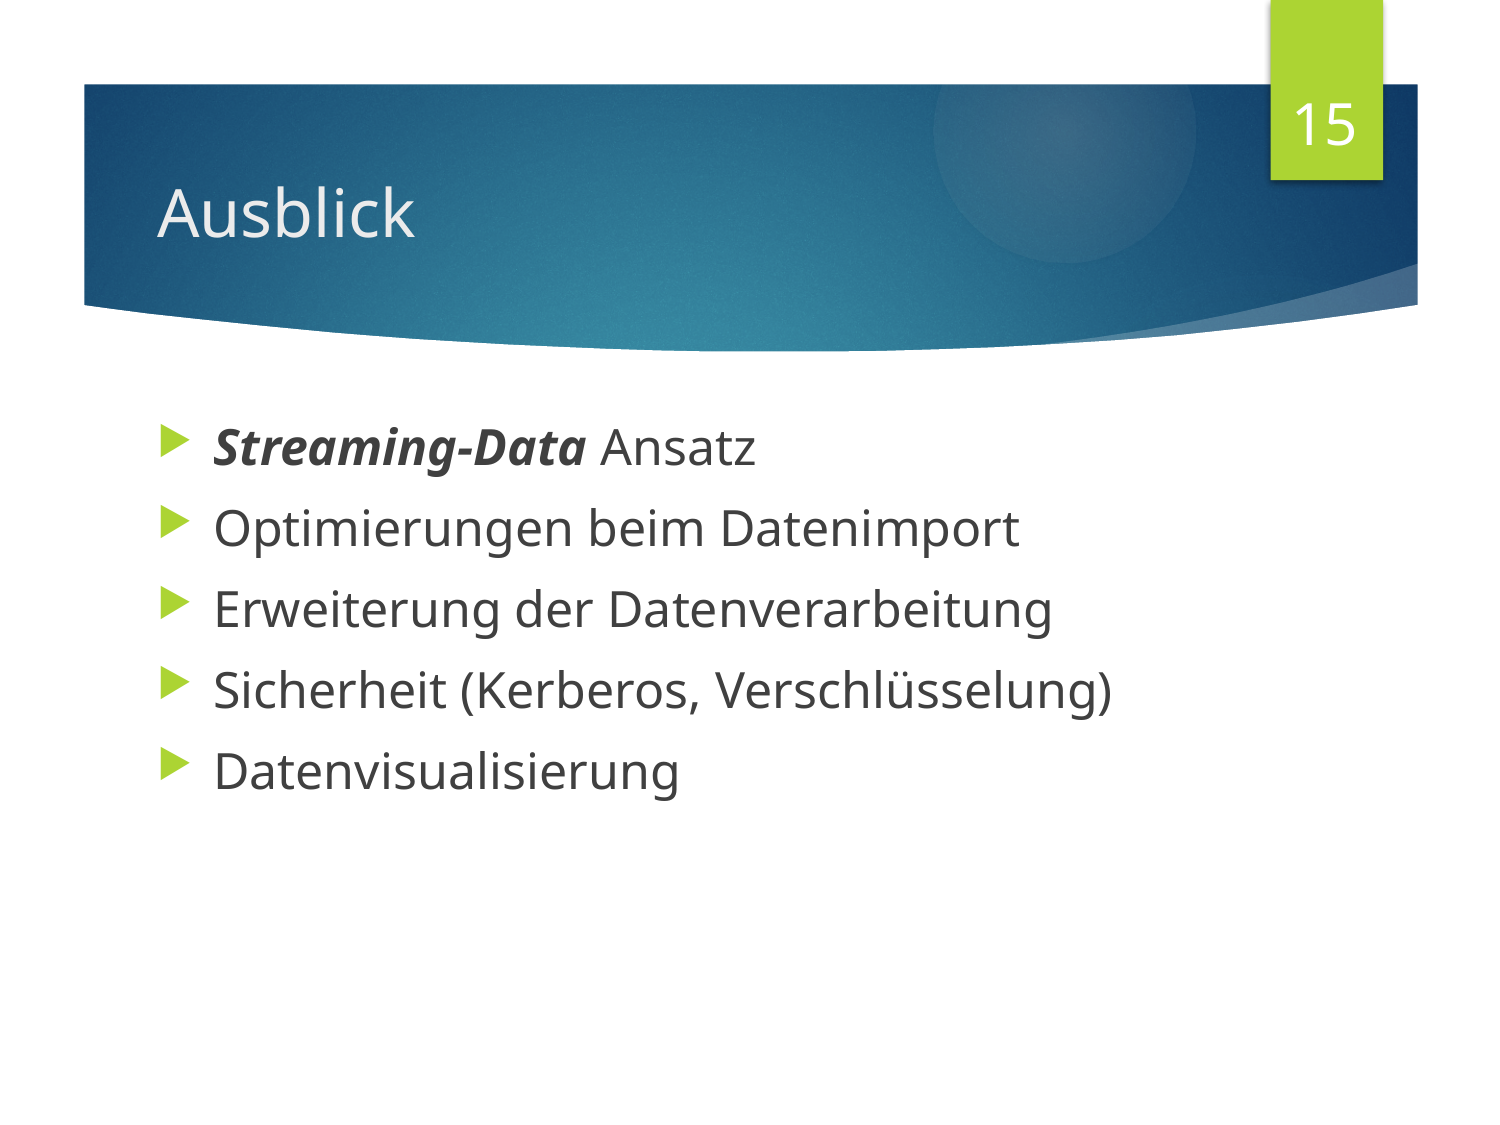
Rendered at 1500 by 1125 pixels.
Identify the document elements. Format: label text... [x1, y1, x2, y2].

title Ausblick [142, 152, 1183, 269]
list Streaming-Data Ansatz Optimierungen beim Datenimport Erweiterung der Datenverarbeitung Sicherheit (Kerberos, Verschlüsselung) Datenvisualisierung [142, 408, 1183, 988]
slide_number 15 [1259, 48, 1390, 175]
